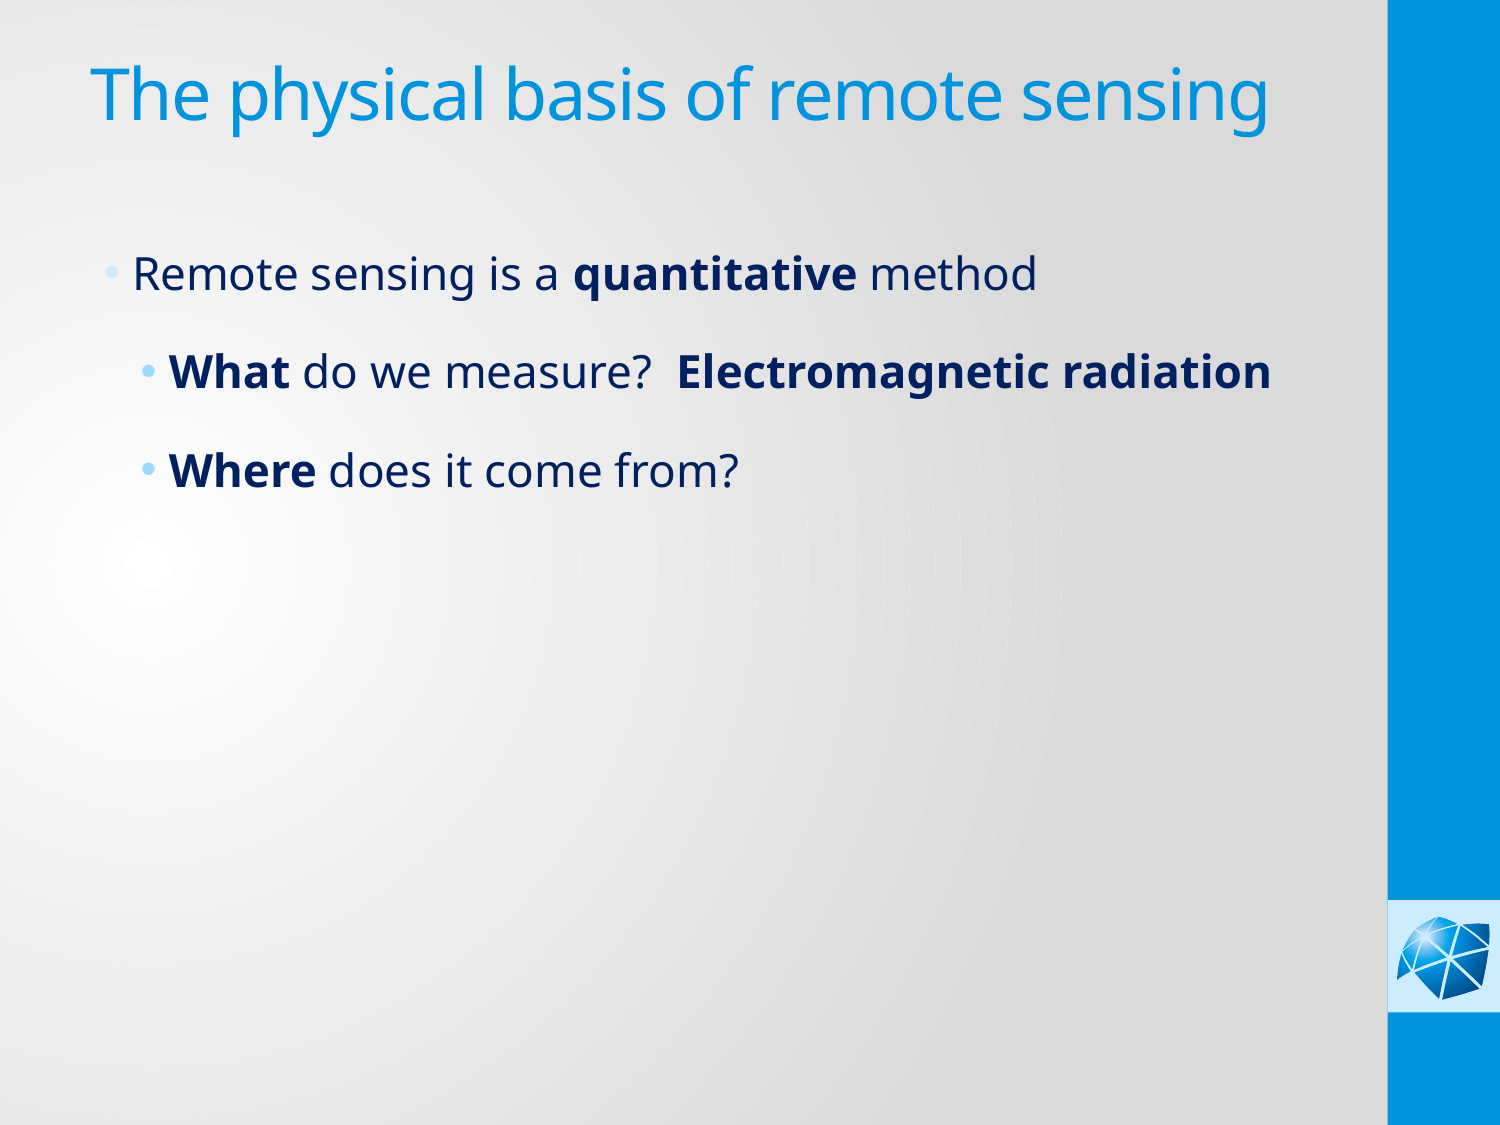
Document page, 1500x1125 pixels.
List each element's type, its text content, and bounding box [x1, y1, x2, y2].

list Remote sensing is a quantitative method What do we measure? Electromagnetic radiation Where does it come from? [75, 218, 1325, 1057]
title The physical basis of remote sensing [75, 45, 1325, 138]
